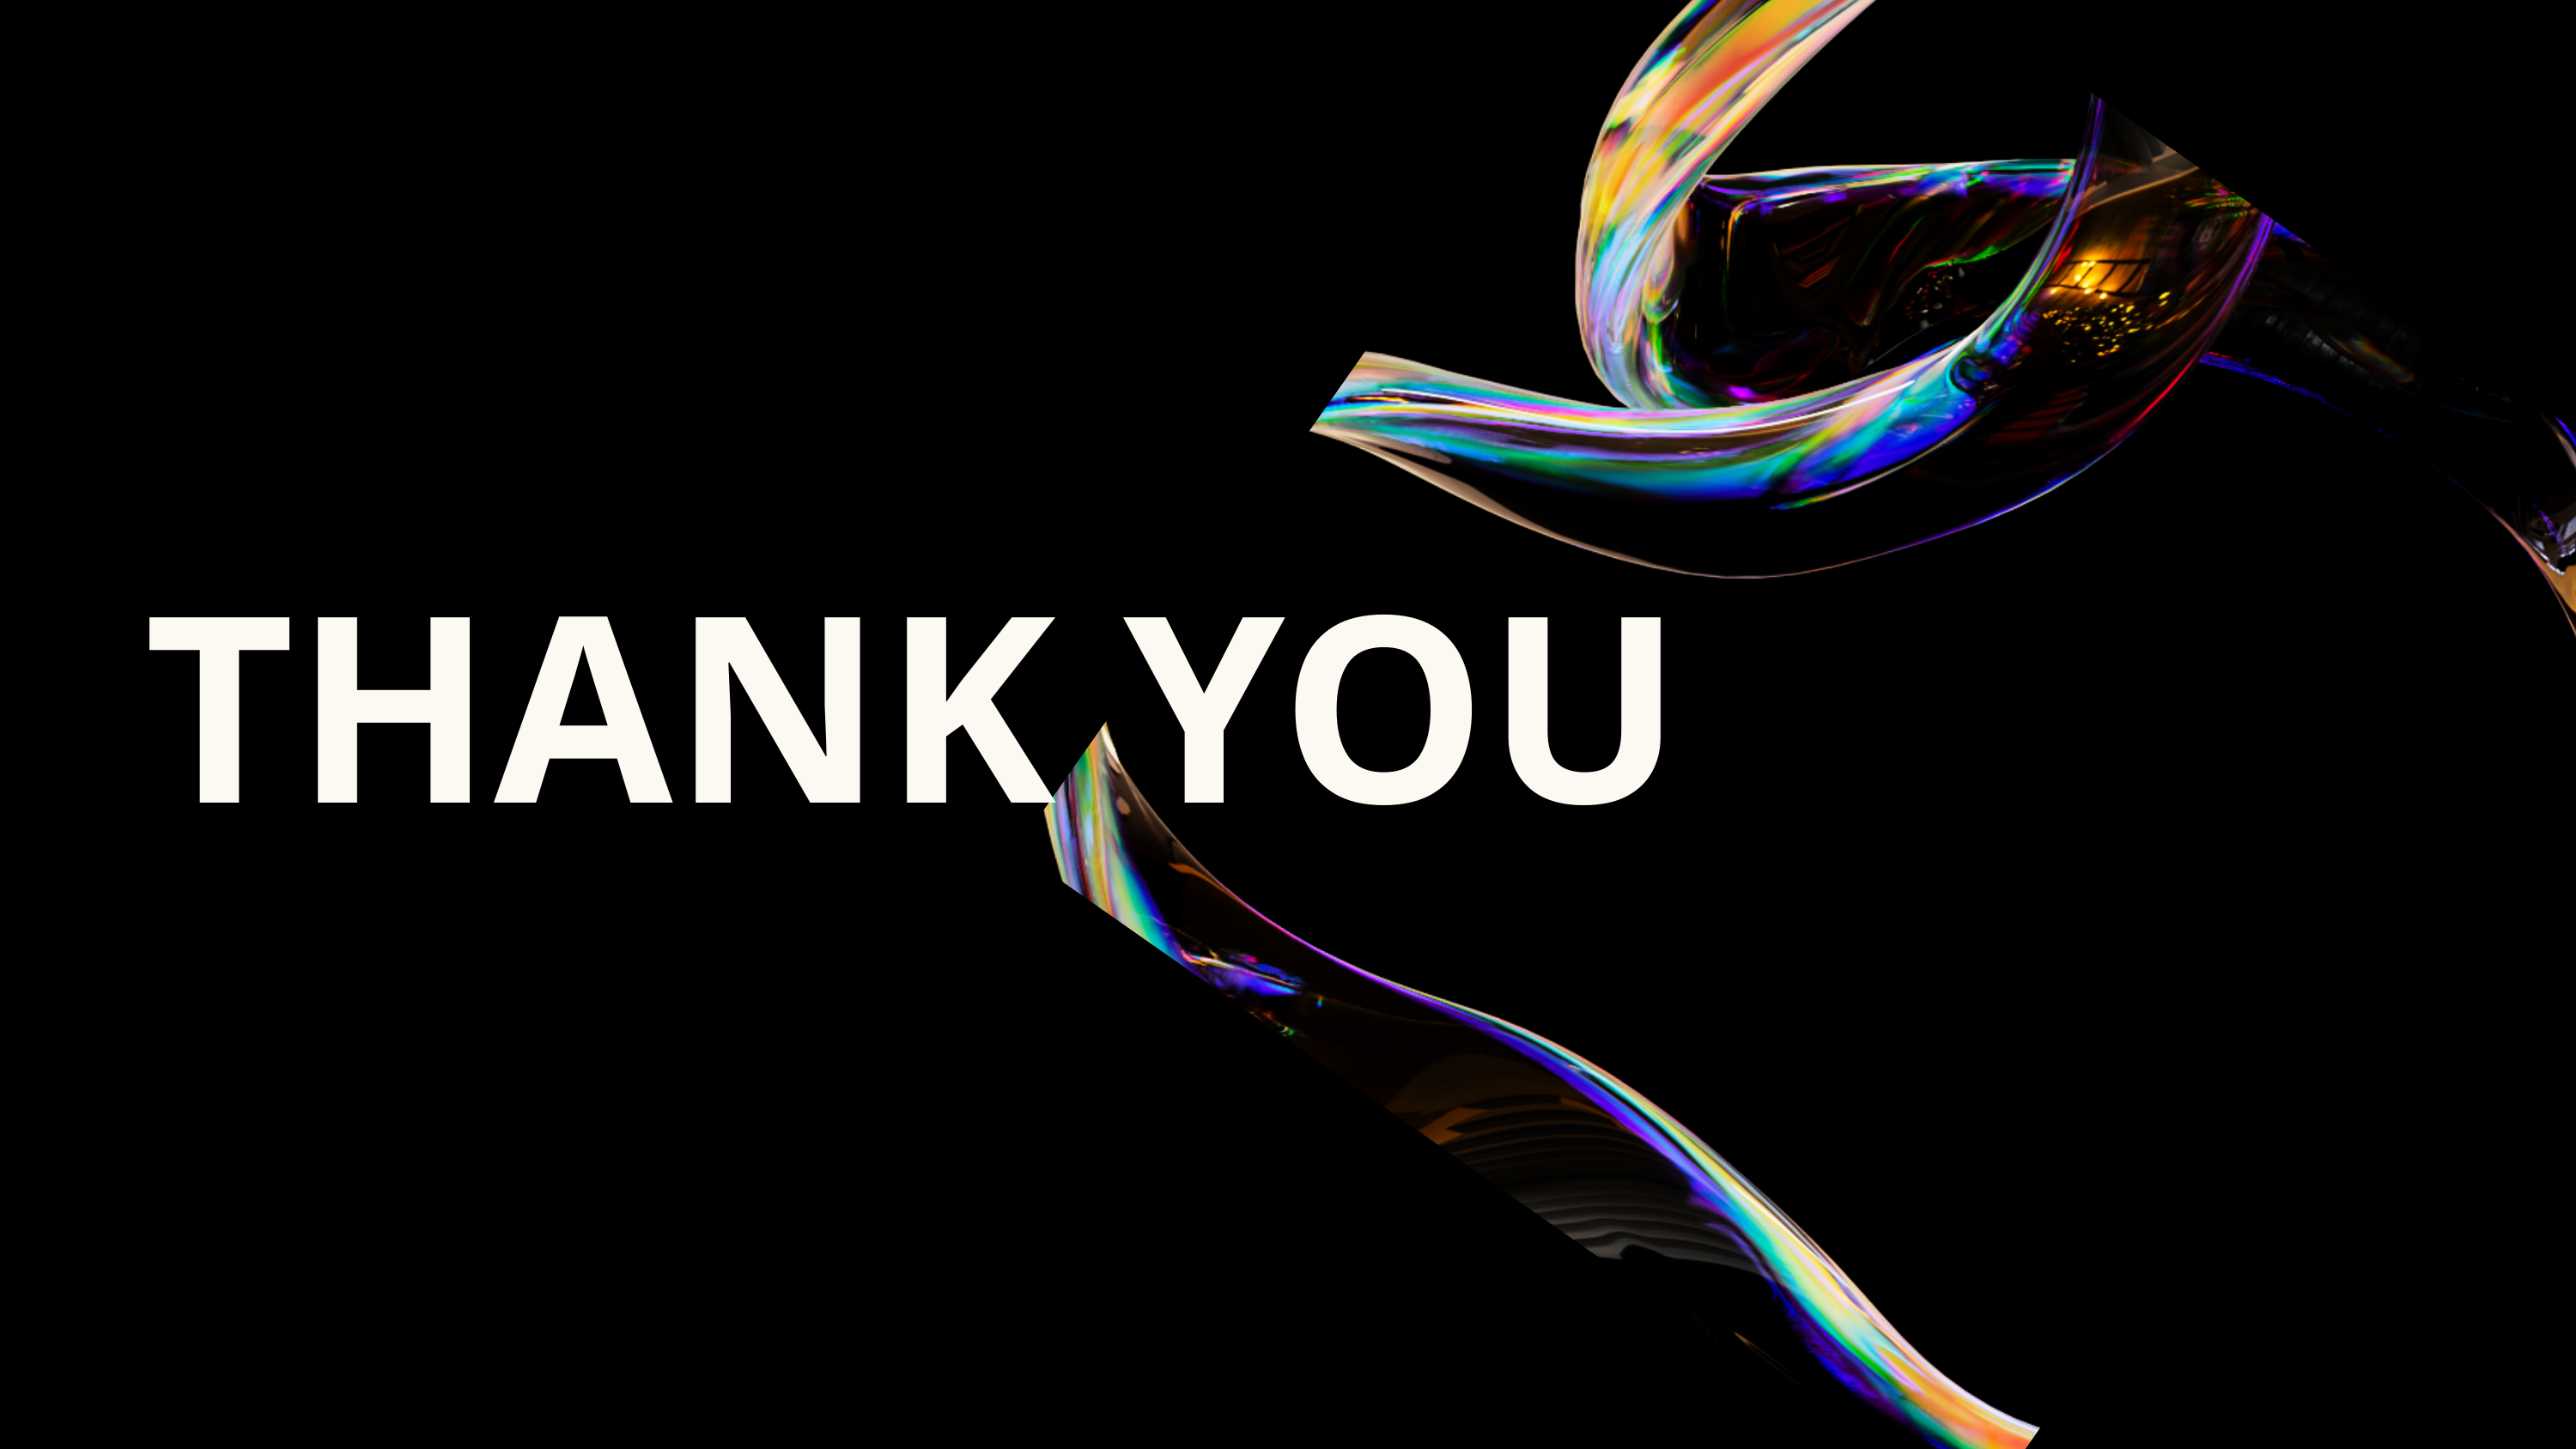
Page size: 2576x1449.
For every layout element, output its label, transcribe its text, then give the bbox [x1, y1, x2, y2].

text_box THANK YOU [144, 568, 1753, 855]
text_box [1024, 0, 2576, 1449]
